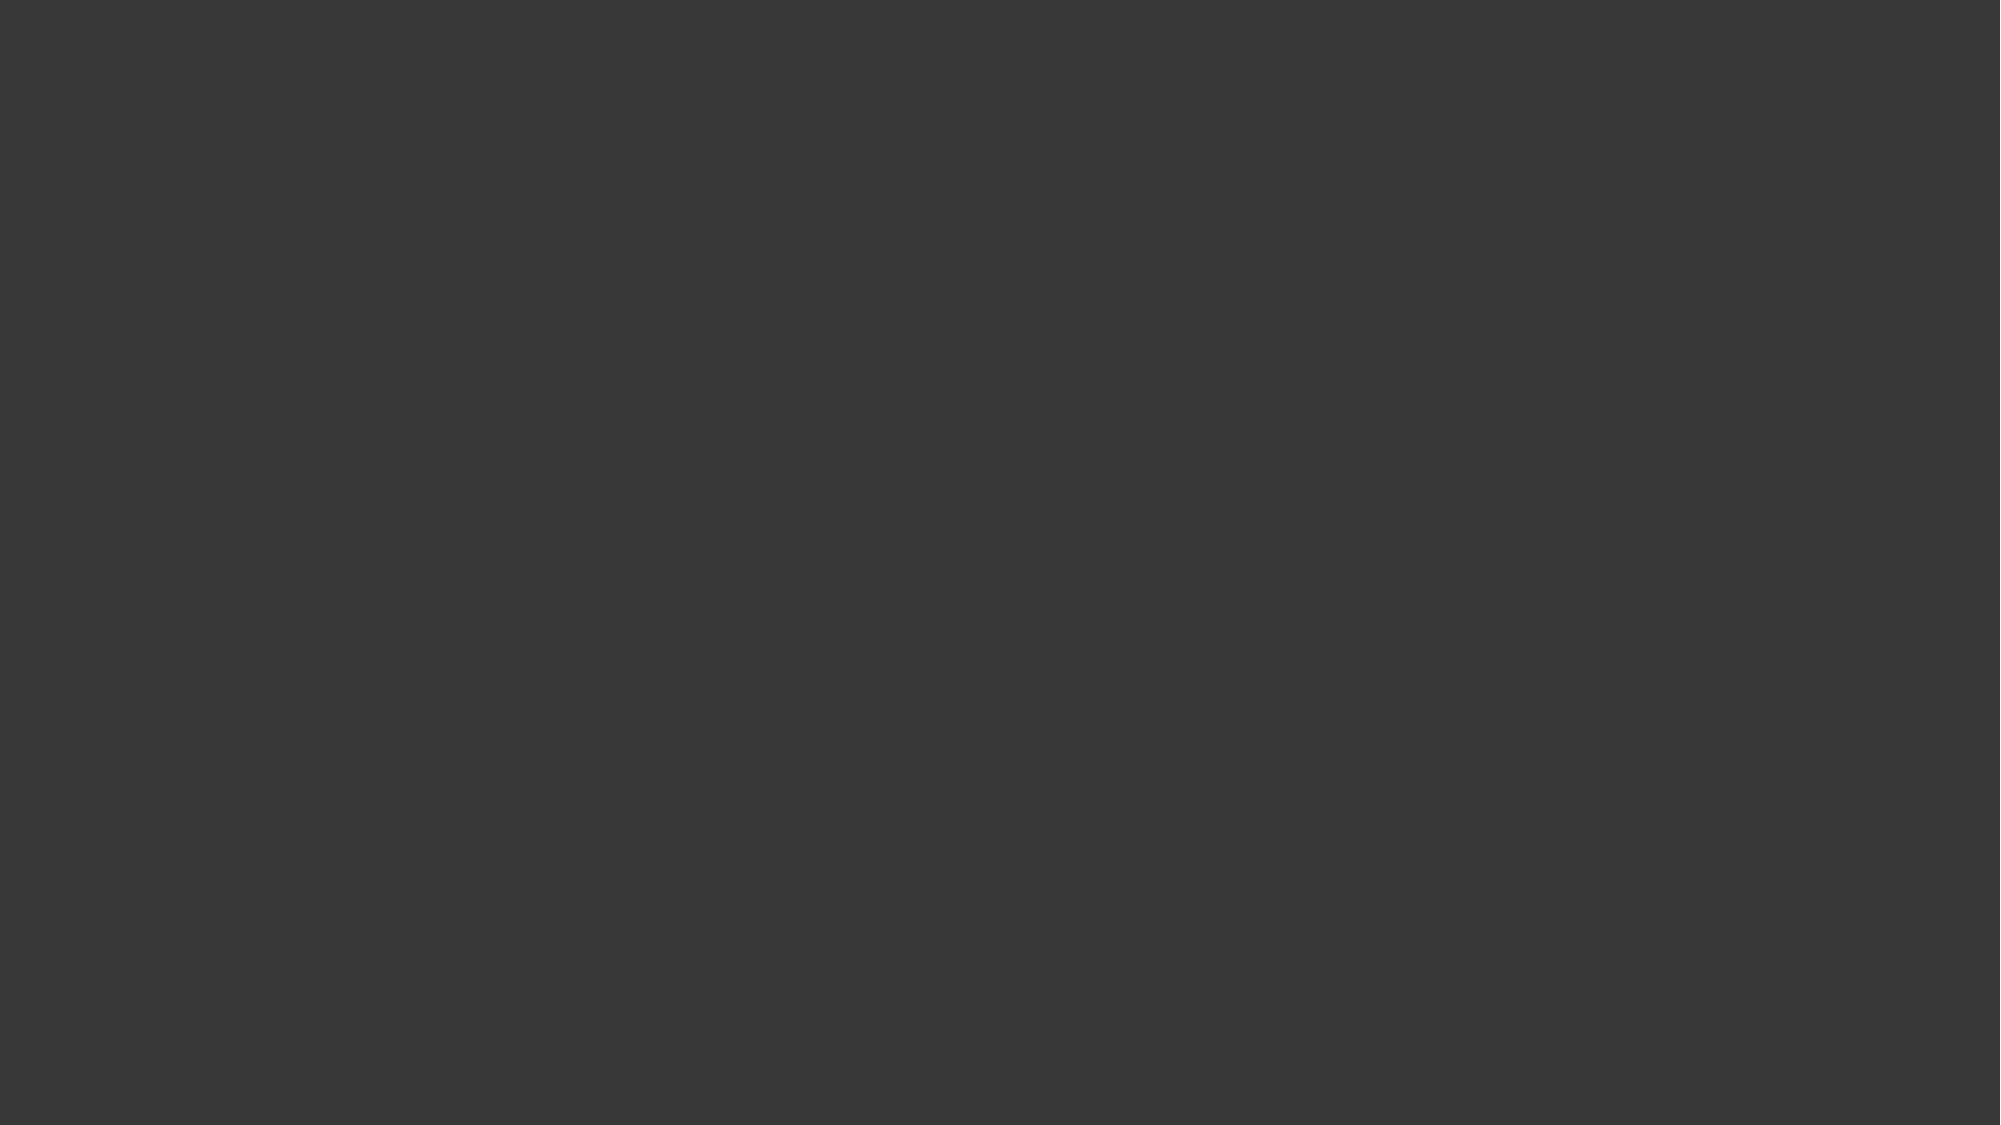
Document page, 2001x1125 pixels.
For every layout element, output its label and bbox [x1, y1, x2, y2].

text_box [0, 0, 2000, 1125]
